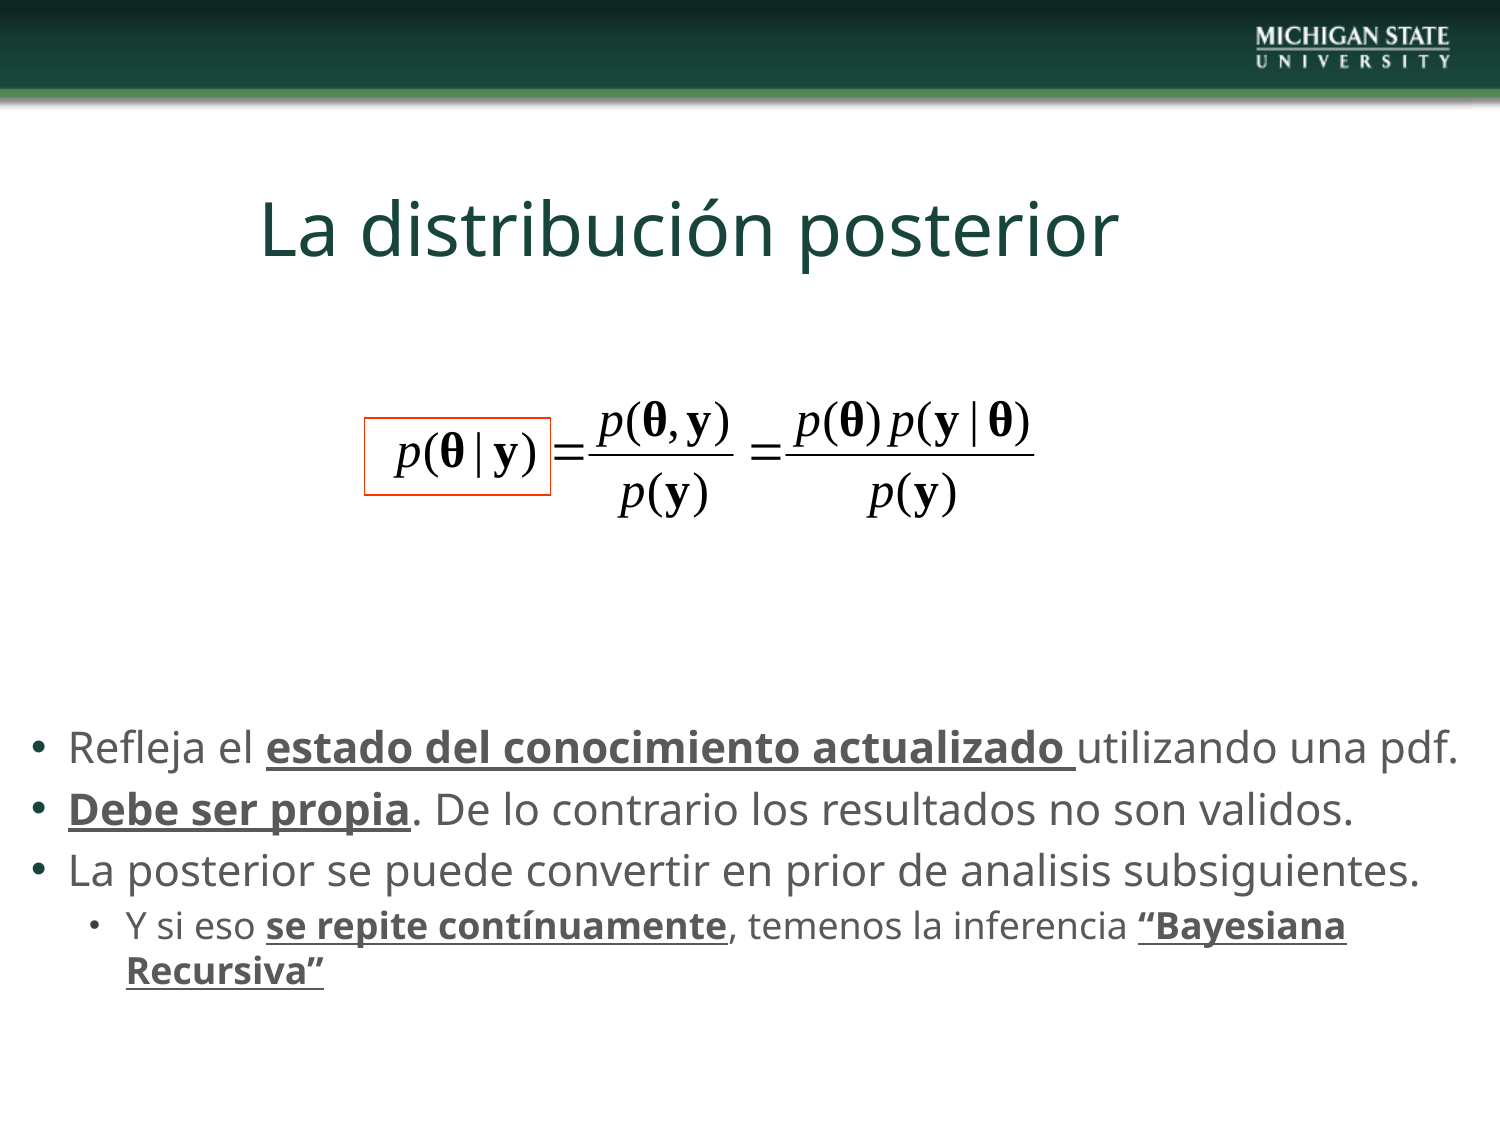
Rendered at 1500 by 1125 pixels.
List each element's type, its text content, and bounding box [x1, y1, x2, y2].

picture [0, 0, 1500, 110]
text_box [364, 417, 377, 496]
list Refleja el estado del conocimiento actualizado utilizando una pdf. Debe ser propia. De lo contrario los resultados no son validos. La posterior se puede convertir en prior de analisis subsiguientes. Y si eso se repite contínuamente, temenos la inferencia “Bayesiana Recursiva” [16, 712, 1489, 1090]
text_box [382, 387, 1043, 527]
title La distribución posterior [243, 174, 1257, 315]
